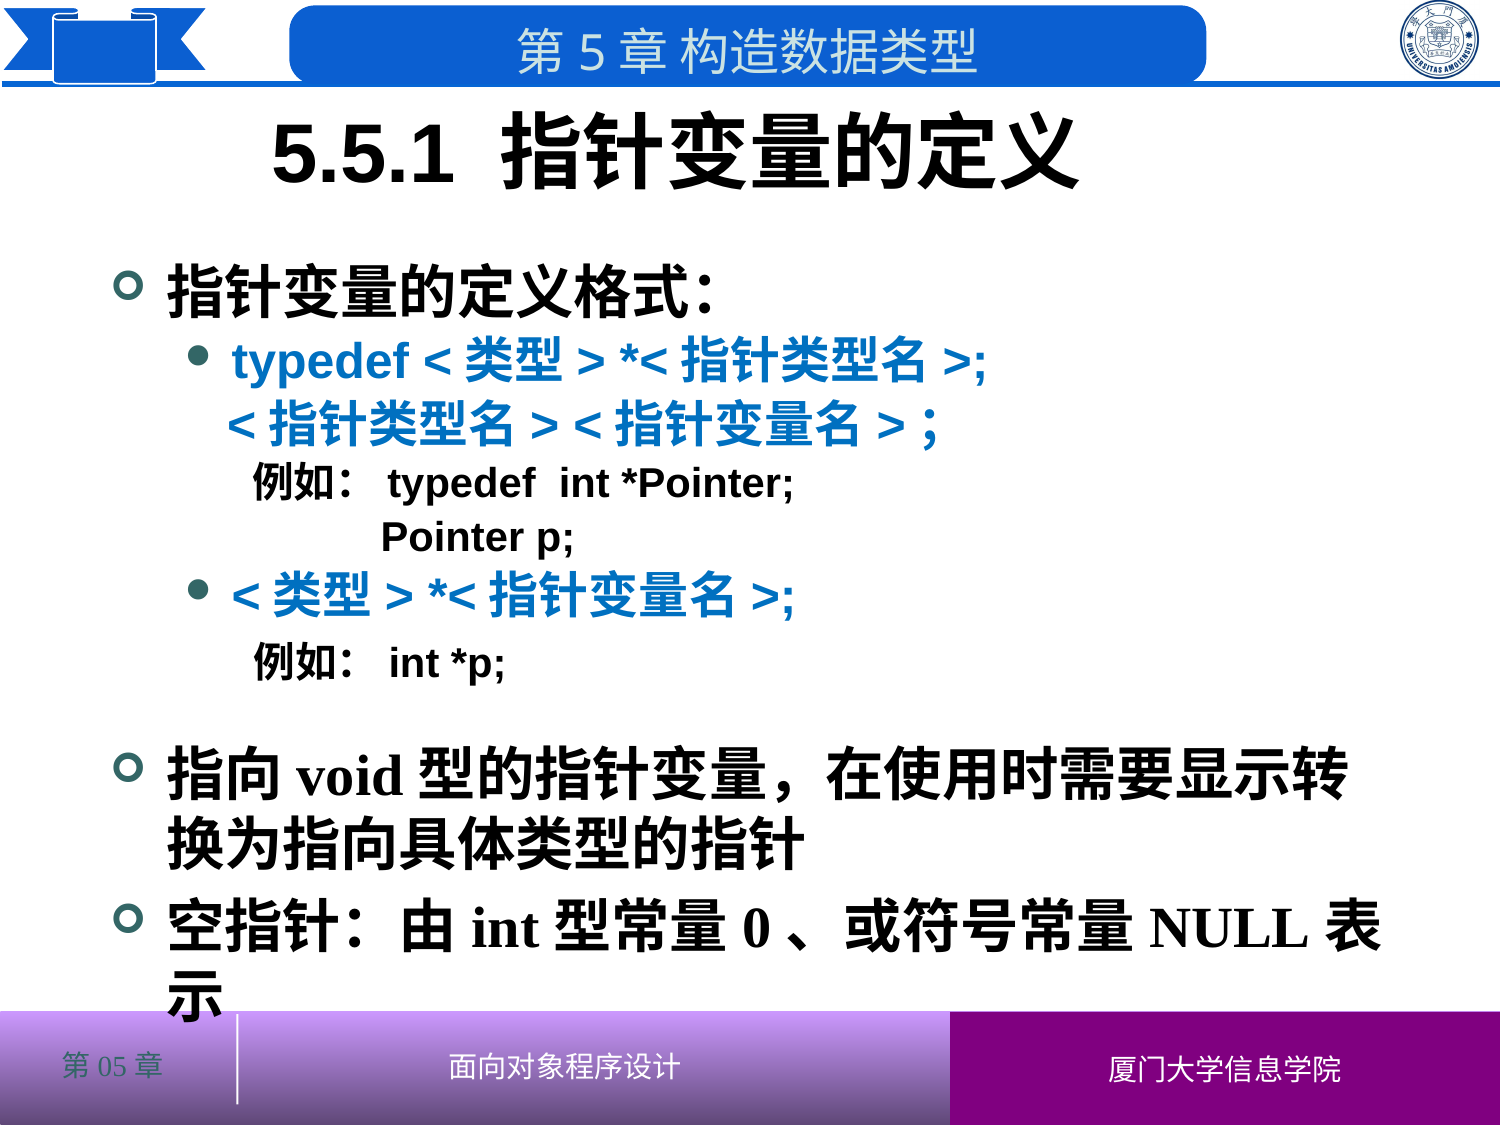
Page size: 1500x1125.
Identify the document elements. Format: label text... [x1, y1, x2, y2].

slide_number [249, 1025, 463, 1100]
picture [1399, 0, 1480, 80]
text_box 5.5.1 指针变量的定义 [256, 23, 1407, 274]
list 指针变量的定义格式： typedef <类型> *<指针类型名>; <指针类型名> <指针变量名>； 例如：typedef int *Pointer; Pointer p; <类型> *<指针变量名>; 例如：int *p; 指向void型的指针变量，在使用时需要显示转换为指向具体类型的指针 空指针：由int型常量0、或符号常量NULL表示 [94, 255, 1407, 977]
